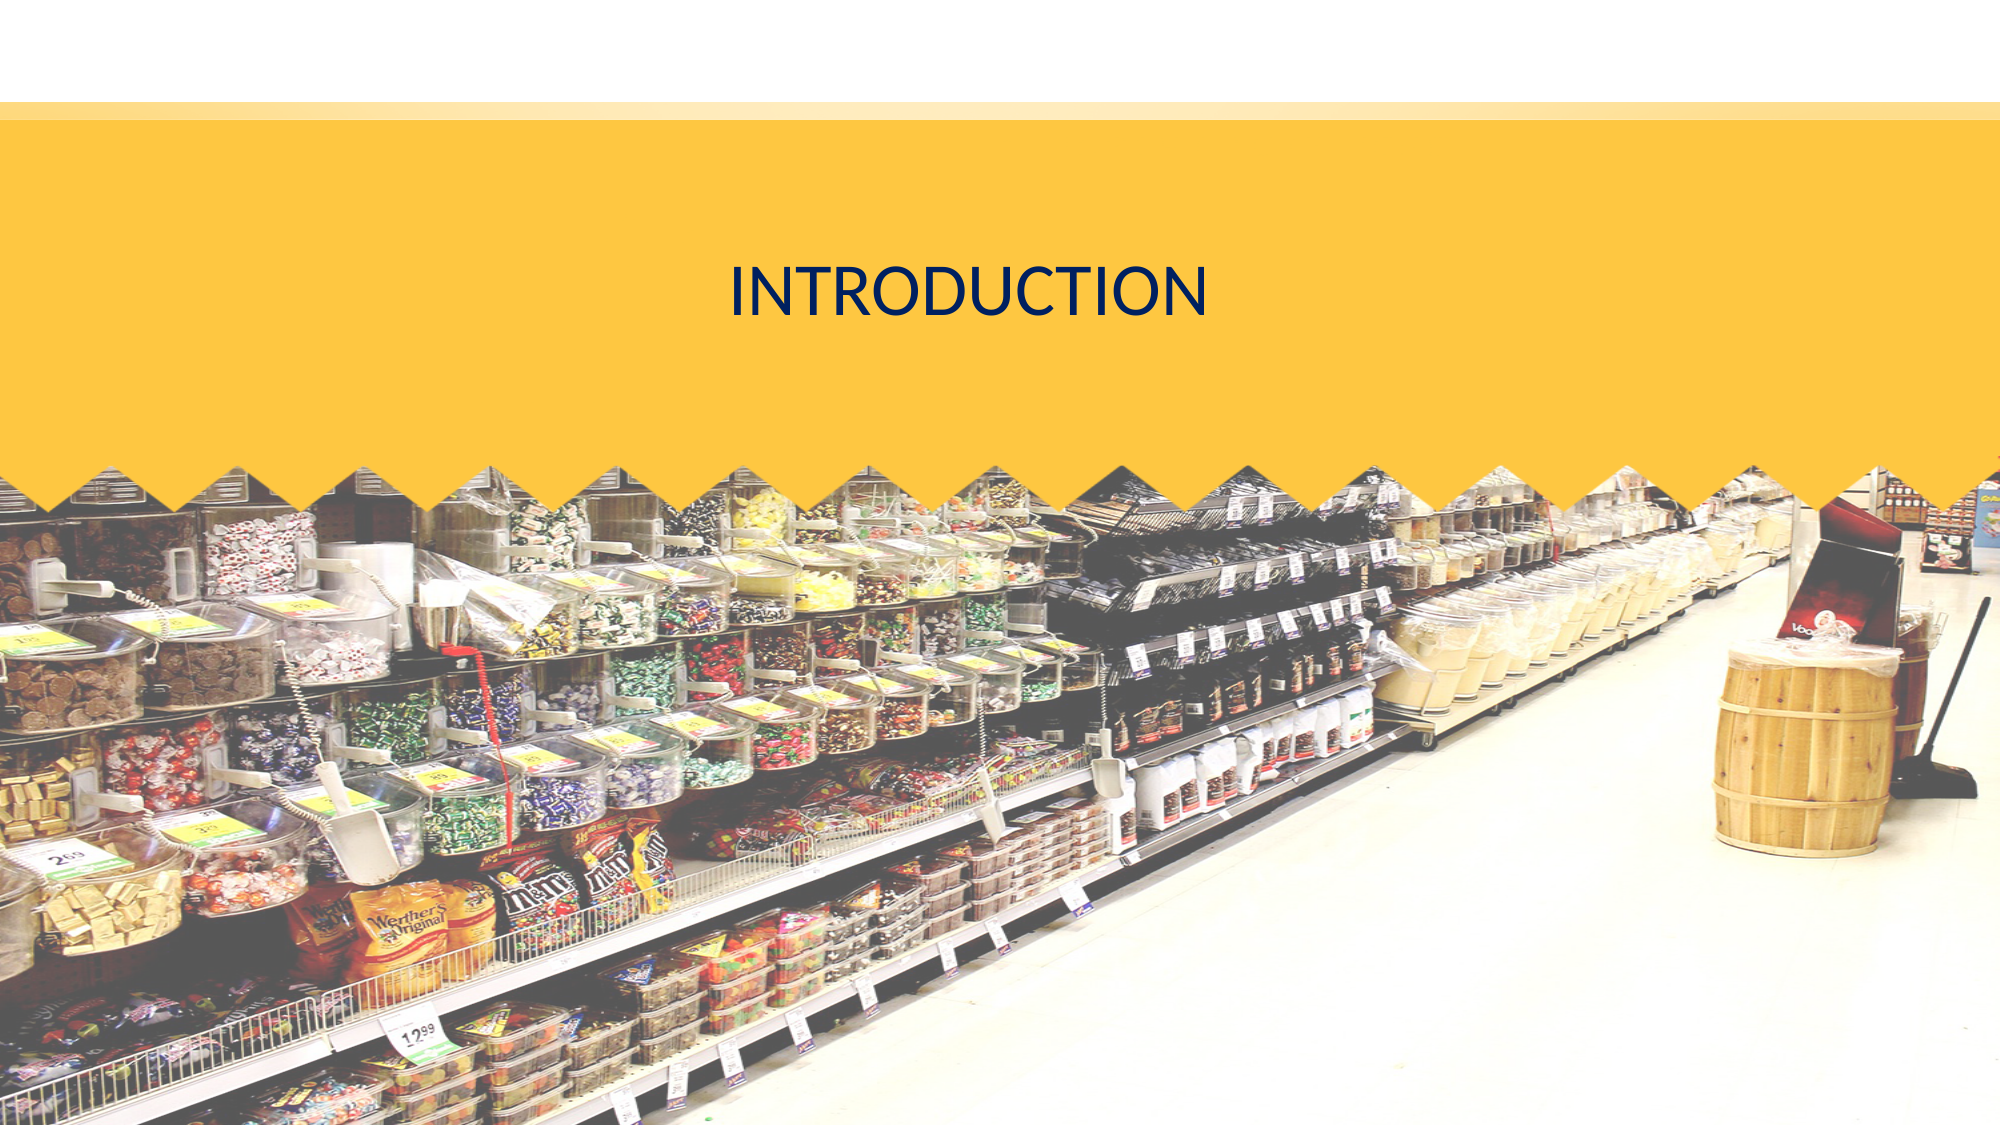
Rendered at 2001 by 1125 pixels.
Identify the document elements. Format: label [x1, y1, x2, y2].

text_box [712, 229, 1259, 340]
picture [0, 0, 2000, 1125]
